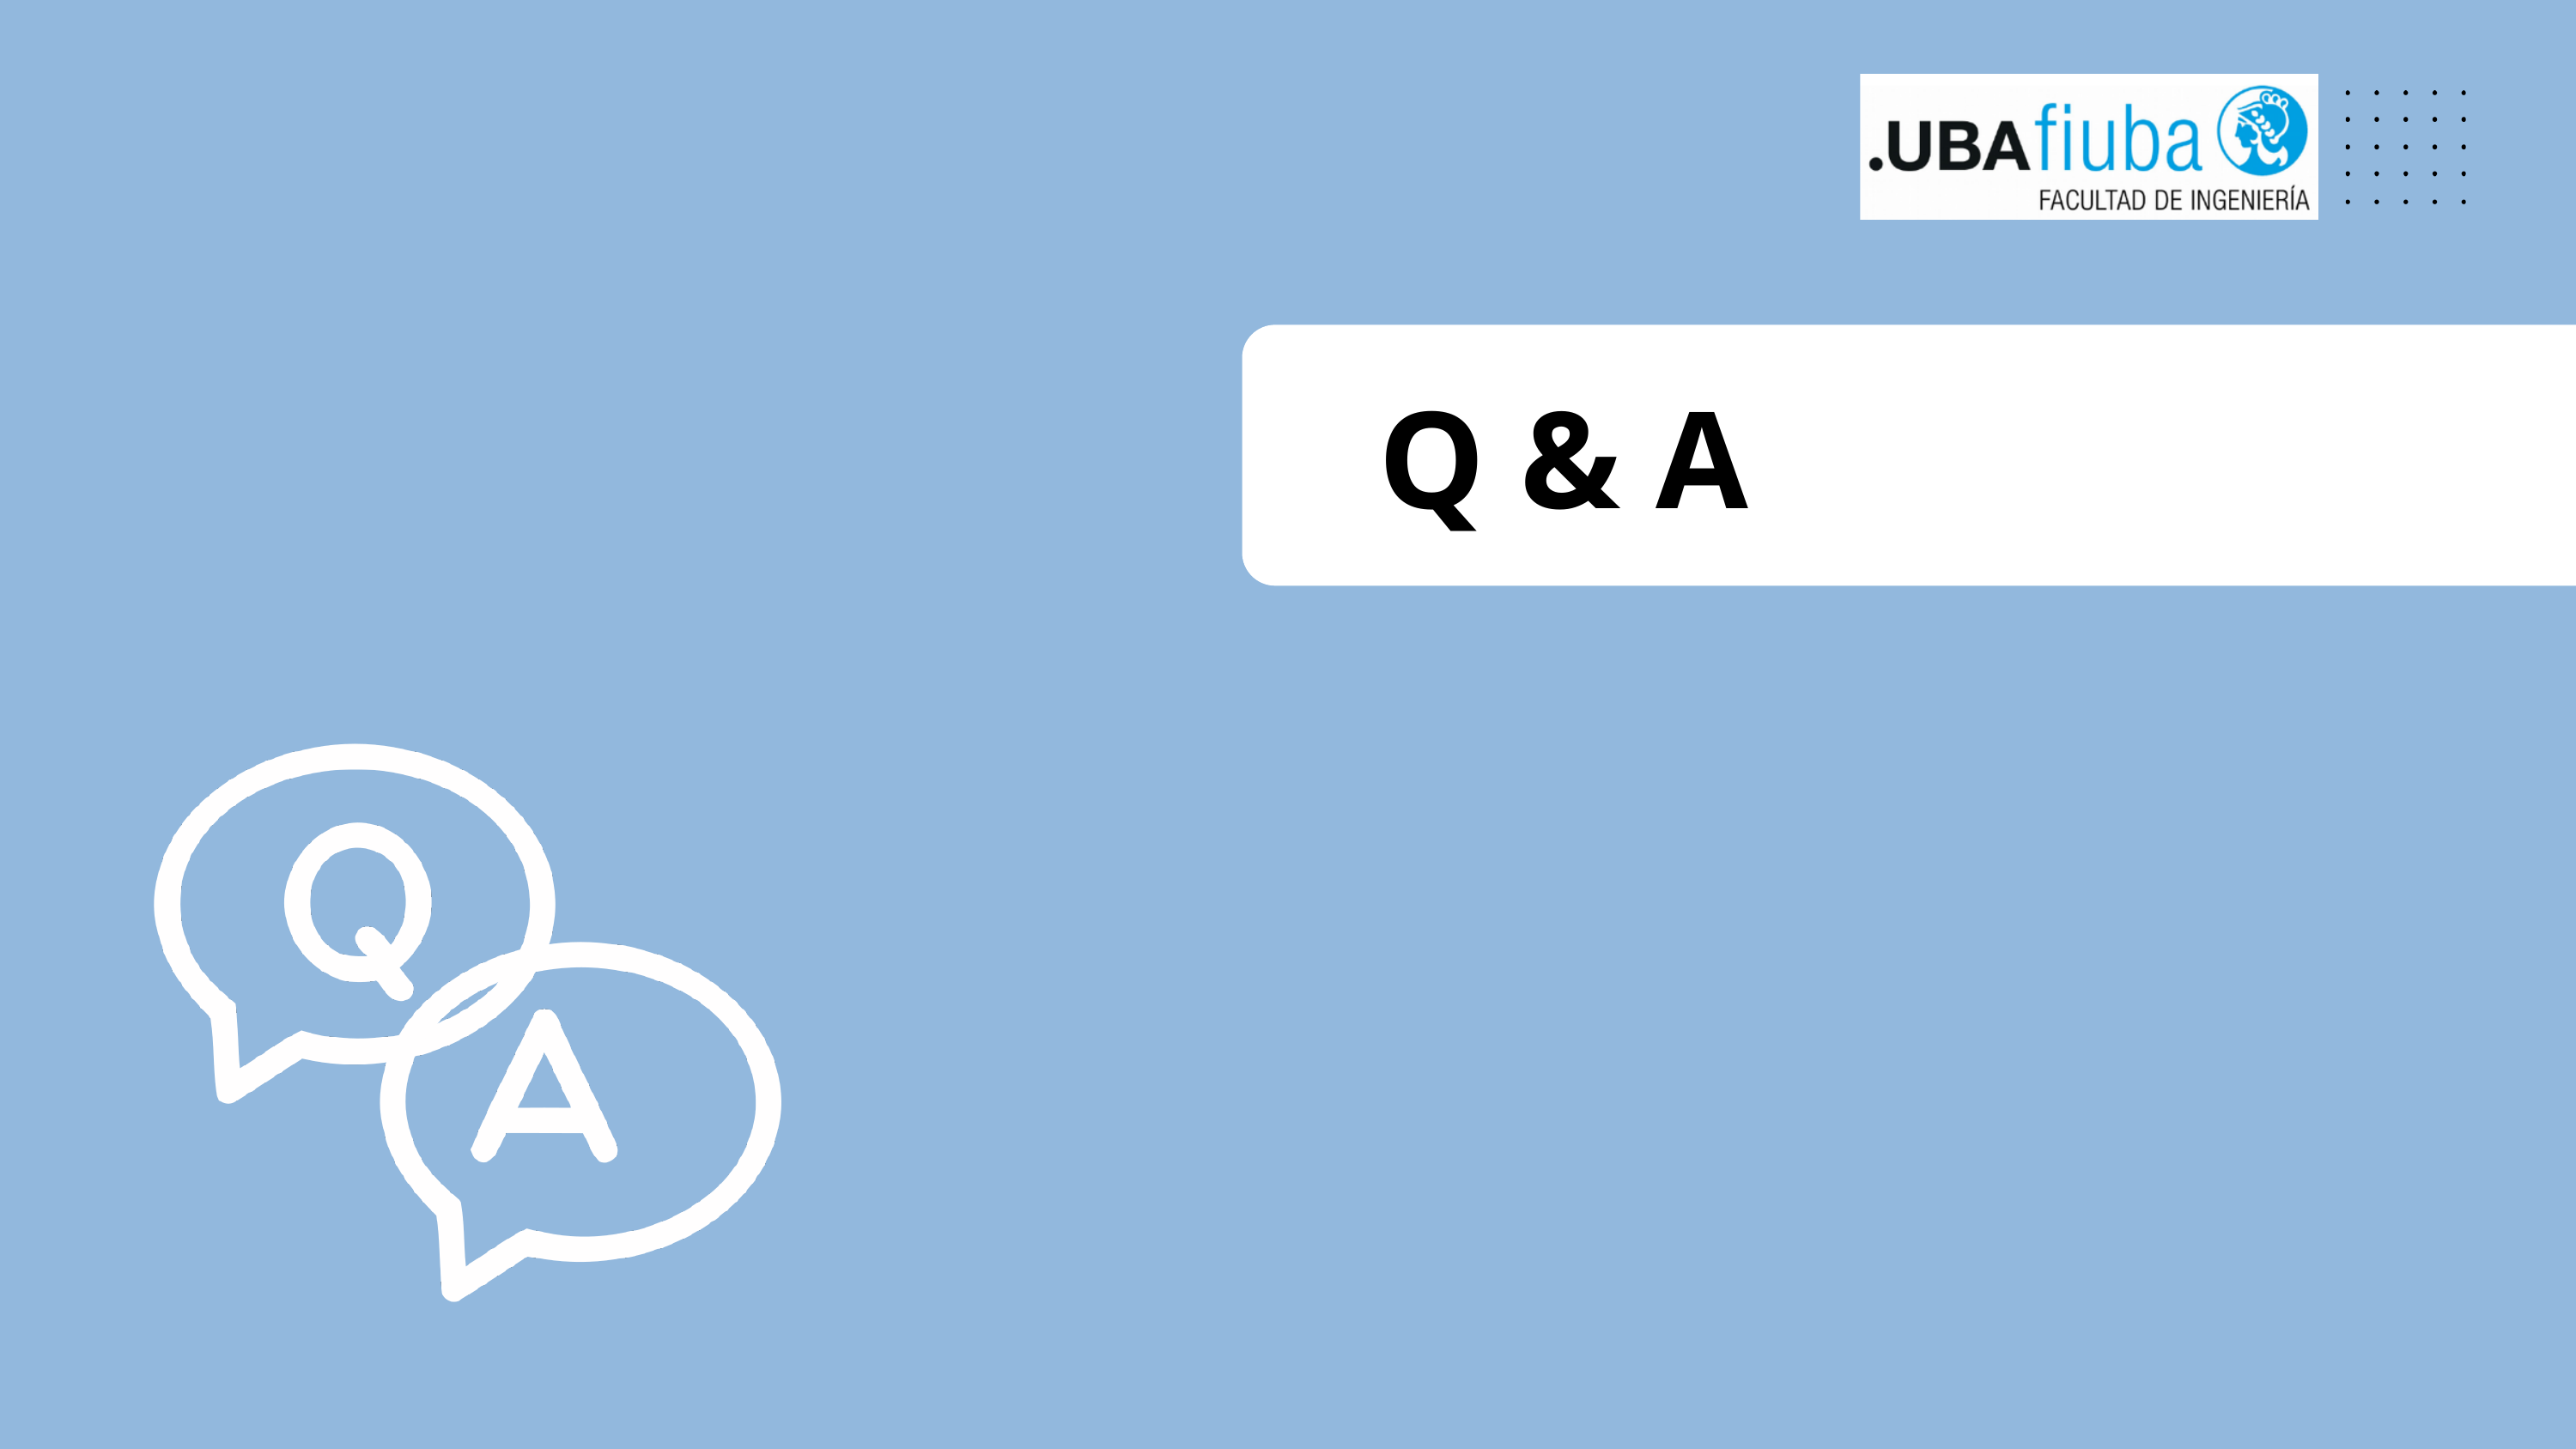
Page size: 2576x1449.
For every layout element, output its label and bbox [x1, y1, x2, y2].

text_box [1860, 74, 2318, 220]
text_box [1242, 324, 2576, 586]
text_box [144, 724, 784, 1304]
text_box [2345, 90, 2466, 204]
